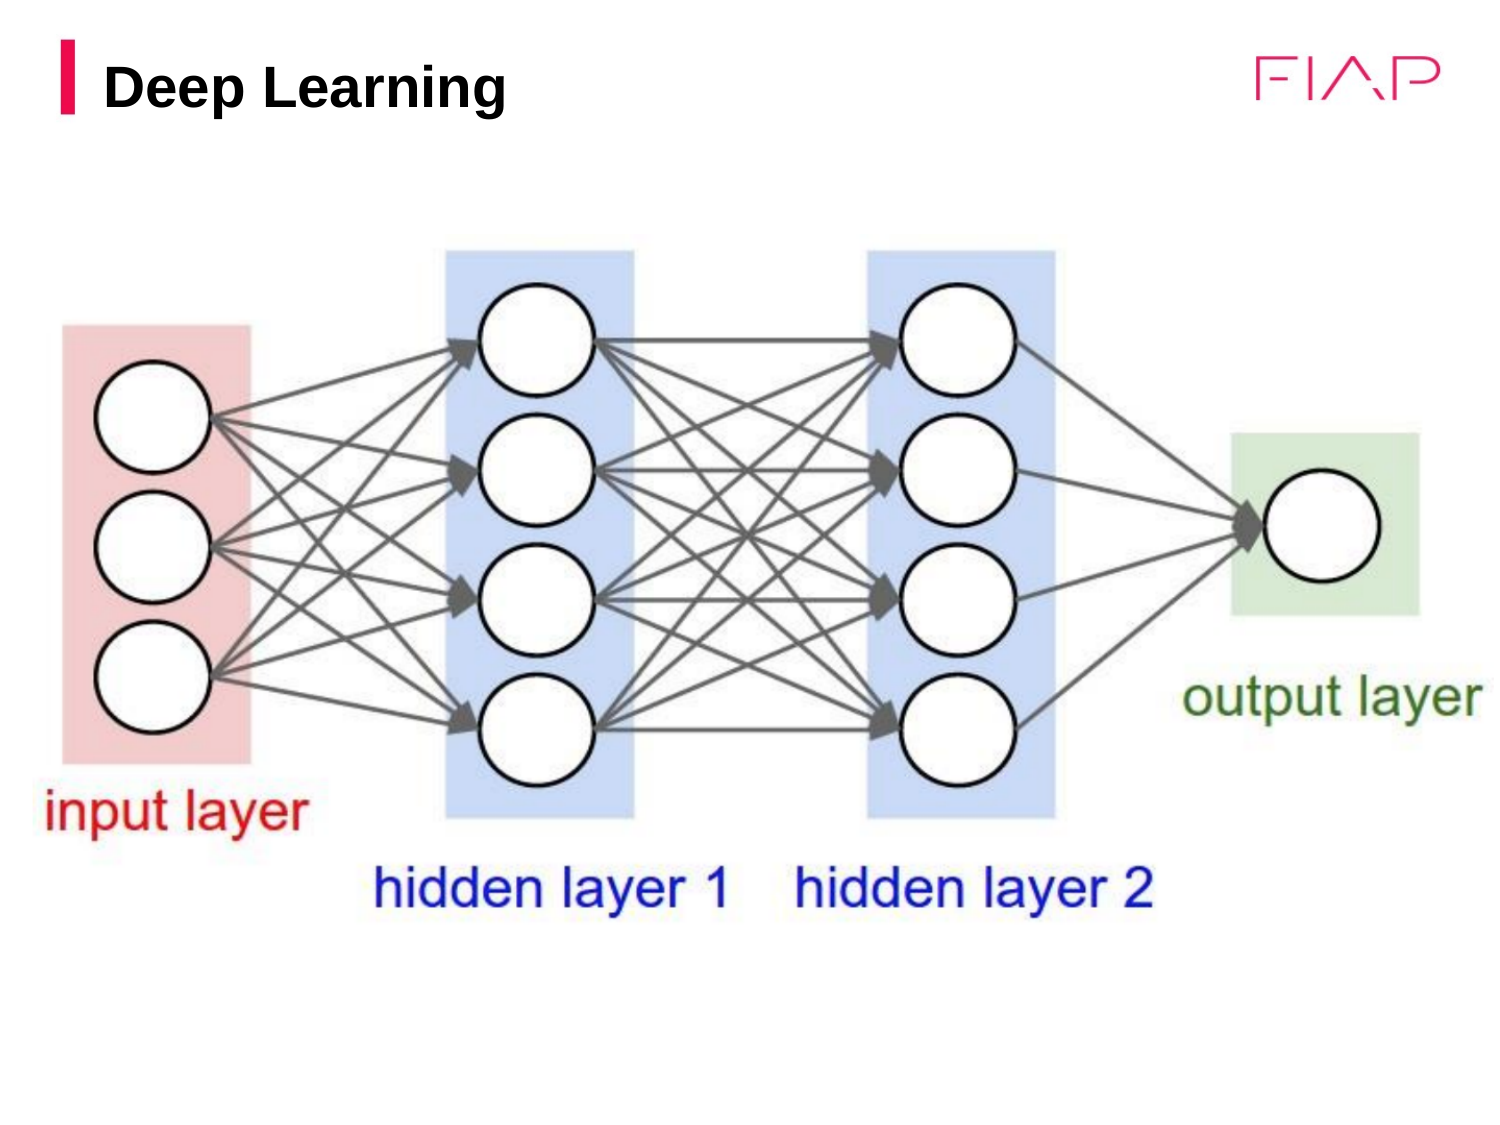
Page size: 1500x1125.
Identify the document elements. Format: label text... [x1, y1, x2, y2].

title Deep Learning [88, 42, 1247, 126]
picture [0, 0, 1500, 1125]
